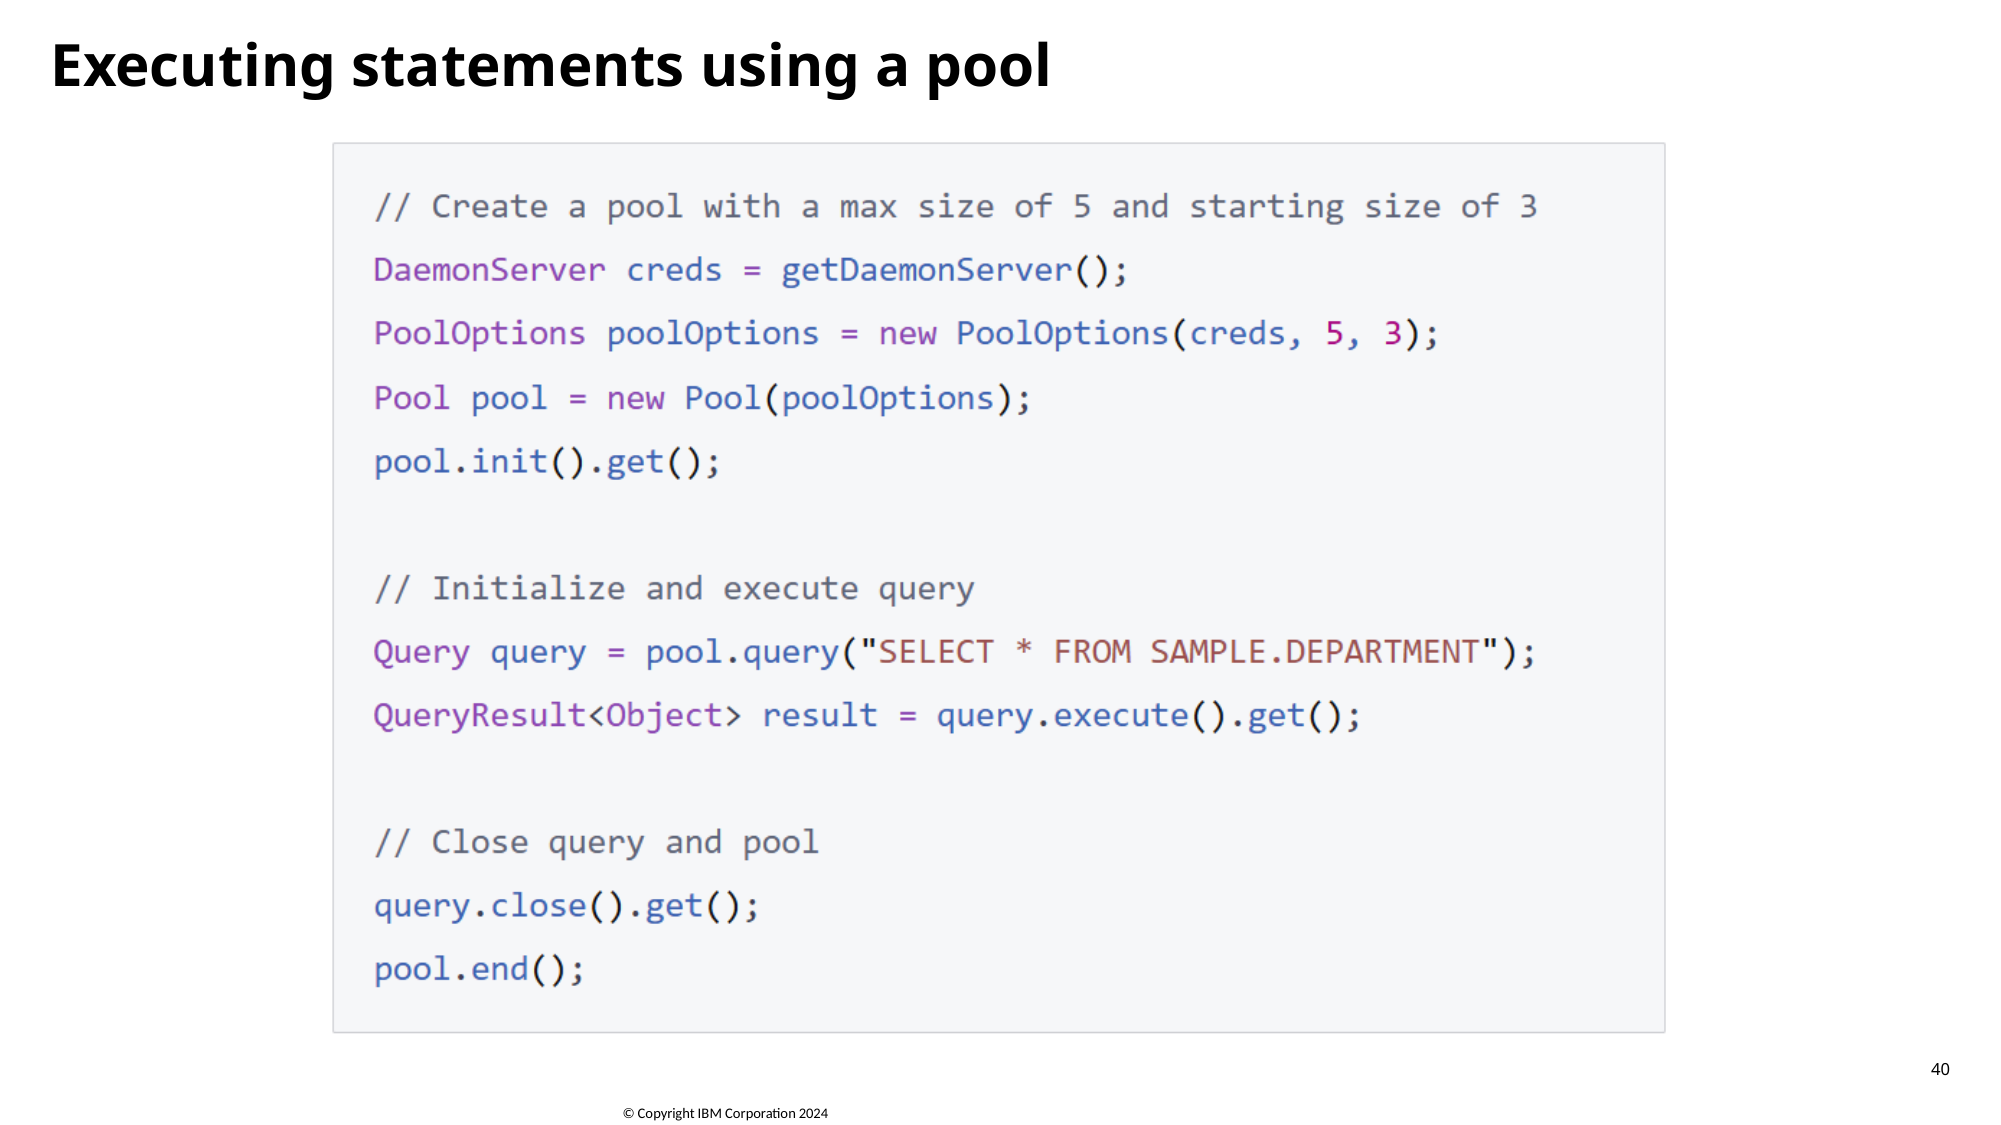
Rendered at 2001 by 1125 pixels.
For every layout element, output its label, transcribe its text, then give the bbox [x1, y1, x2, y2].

title Executing statements using a pool [50, 36, 1723, 97]
picture [324, 134, 1676, 1046]
slide_number 40 [1500, 1055, 1950, 1086]
